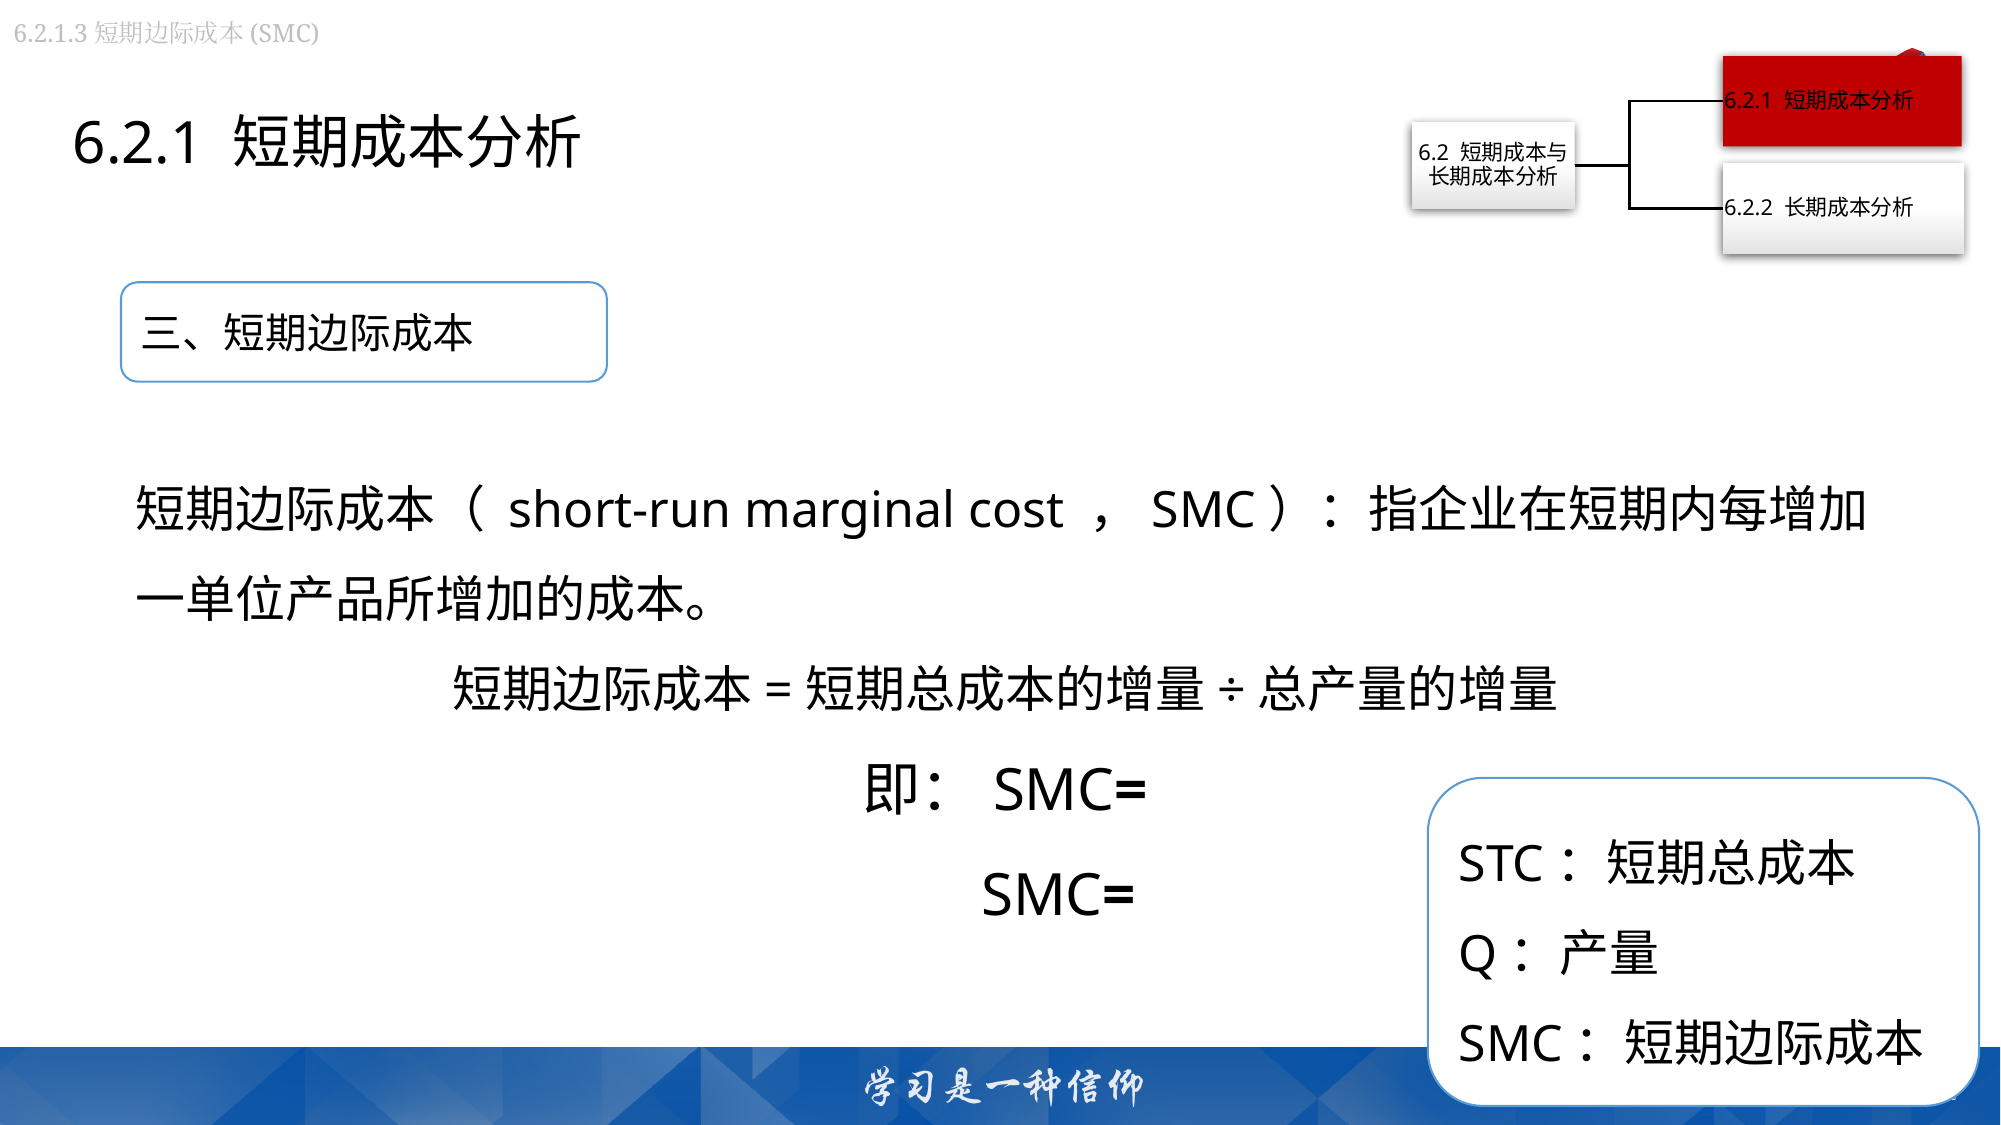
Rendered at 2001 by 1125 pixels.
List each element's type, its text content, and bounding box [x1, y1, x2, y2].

text_box 6.2.1 短期成本分析 [54, 95, 1348, 184]
text_box 三、短期边际成本 [119, 281, 608, 383]
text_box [1348, 0, 2000, 343]
text_box STC：短期总成本 Q：产量 SMC：短期边际成本 [1426, 776, 1981, 1107]
text_box 6.2.1.3短期边际成本(SMC) [0, 10, 335, 56]
picture [0, 1047, 2001, 1125]
